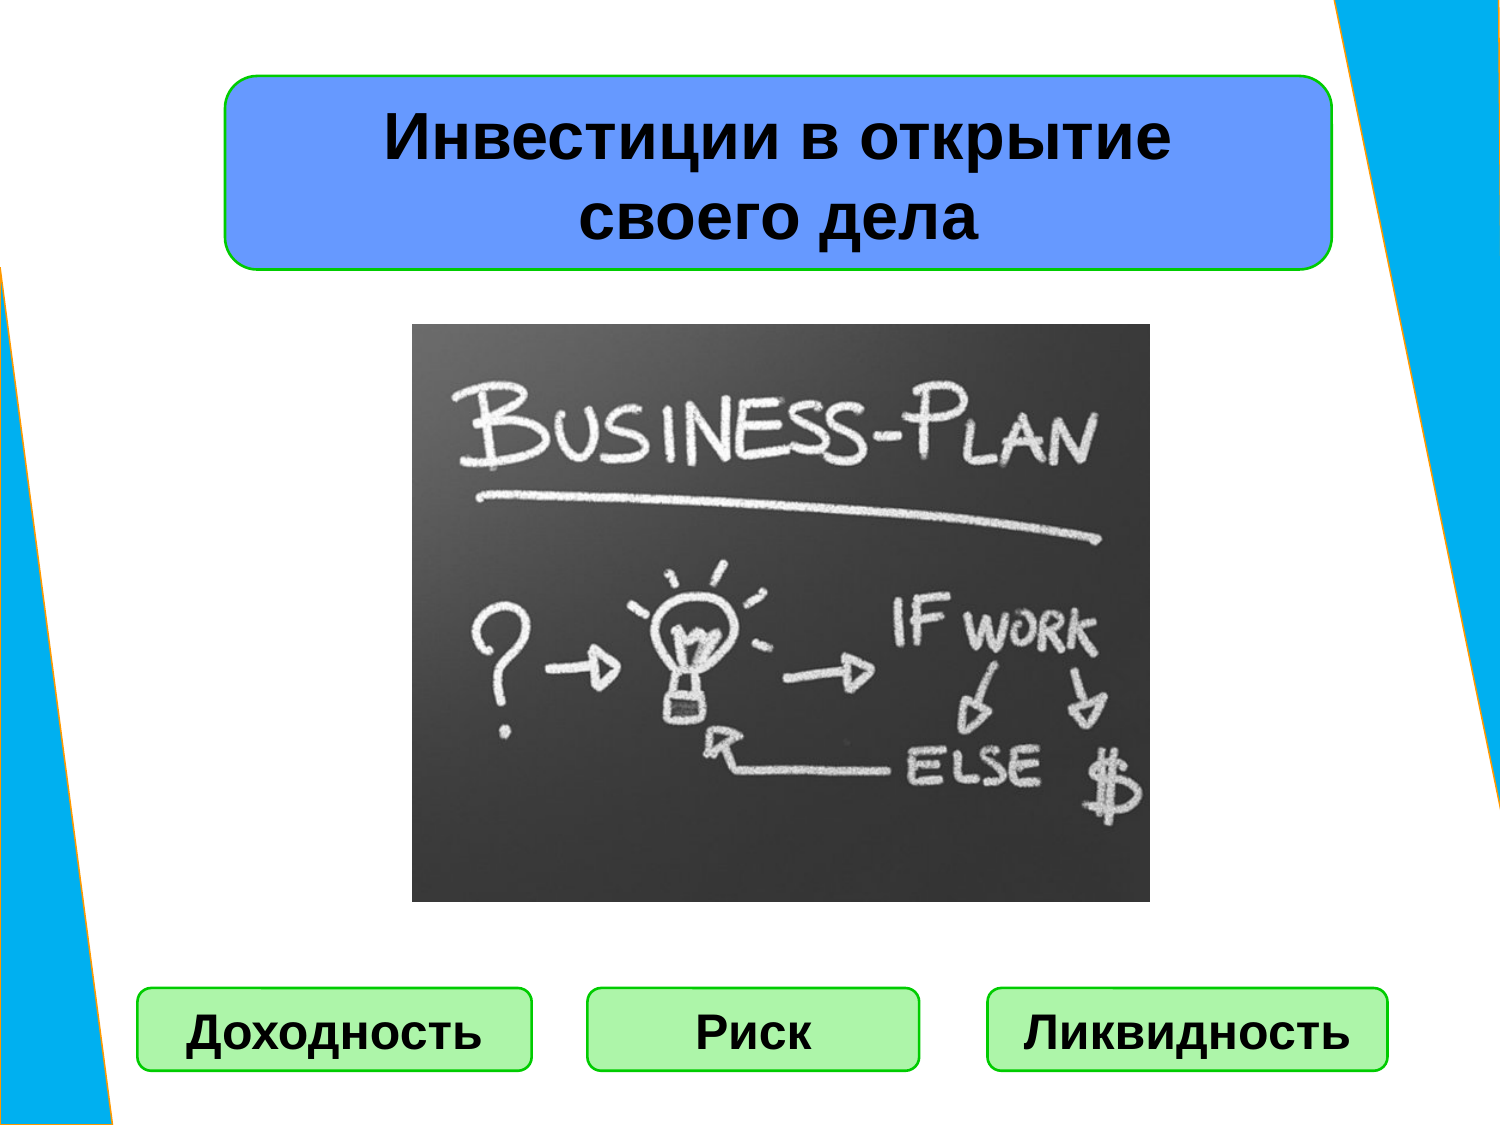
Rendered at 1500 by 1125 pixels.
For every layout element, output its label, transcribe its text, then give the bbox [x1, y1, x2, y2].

text_box Риск [587, 987, 920, 1071]
picture [412, 324, 1151, 902]
text_box Инвестиции в открытие своего дела [225, 75, 1332, 270]
text_box [0, 267, 113, 1125]
text_box Ликвидность [987, 987, 1388, 1071]
text_box [1334, 0, 1500, 807]
text_box Доходность [137, 987, 532, 1071]
